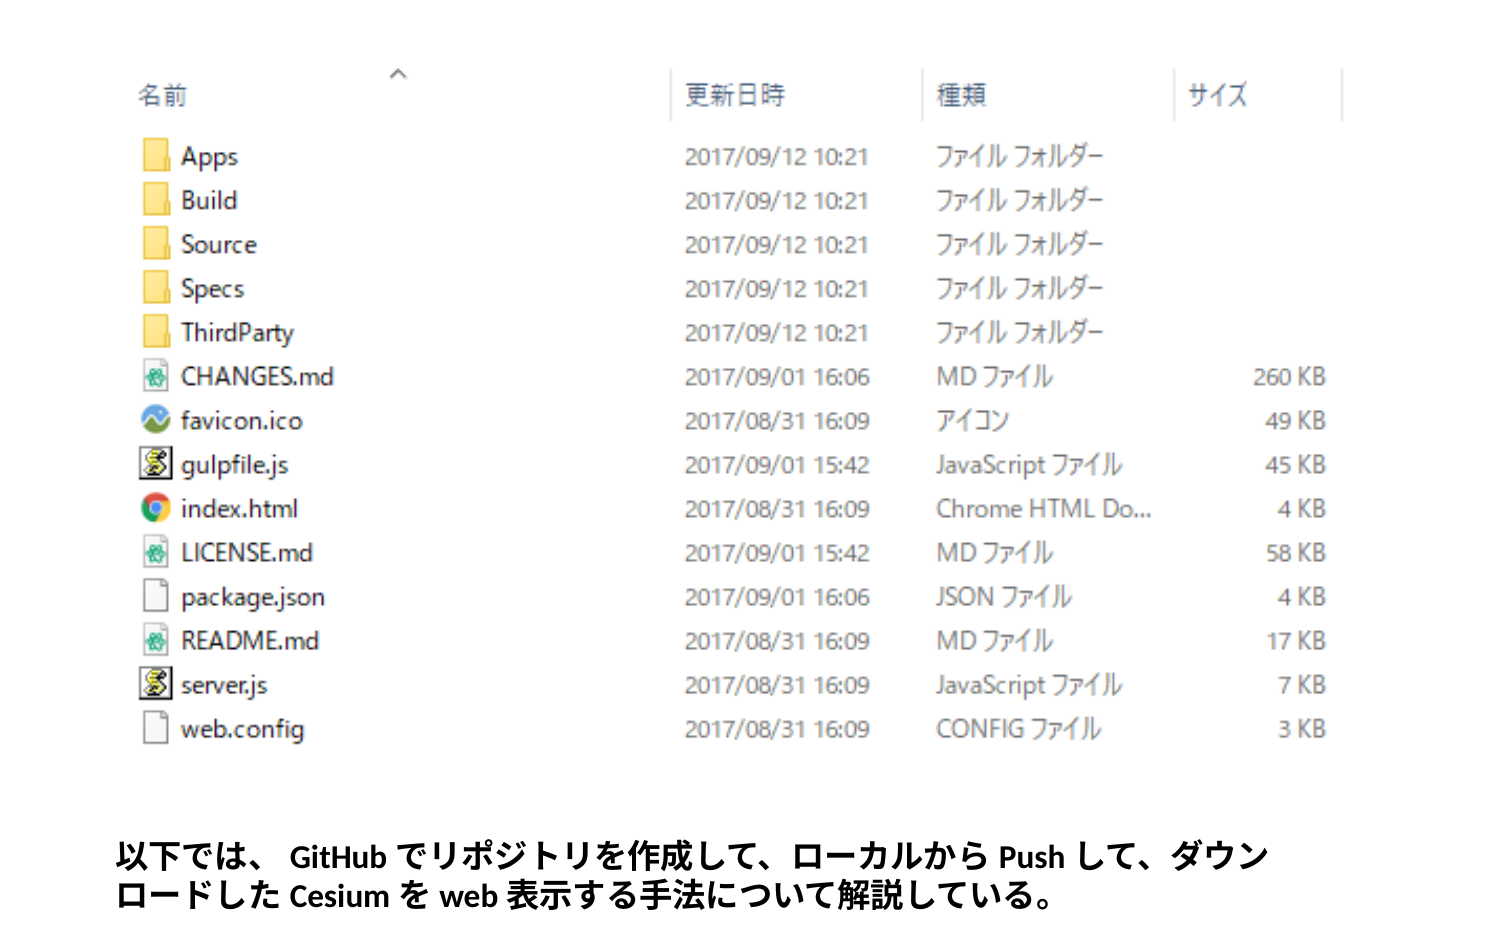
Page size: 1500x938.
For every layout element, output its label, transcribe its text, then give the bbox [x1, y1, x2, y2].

picture [127, 65, 1373, 779]
text_box 以下では、GitHubでリポジトリを作成して、ローカルからPushして、ダウンロードしたCesiumをweb表示する手法について解説している。 [100, 827, 1328, 922]
